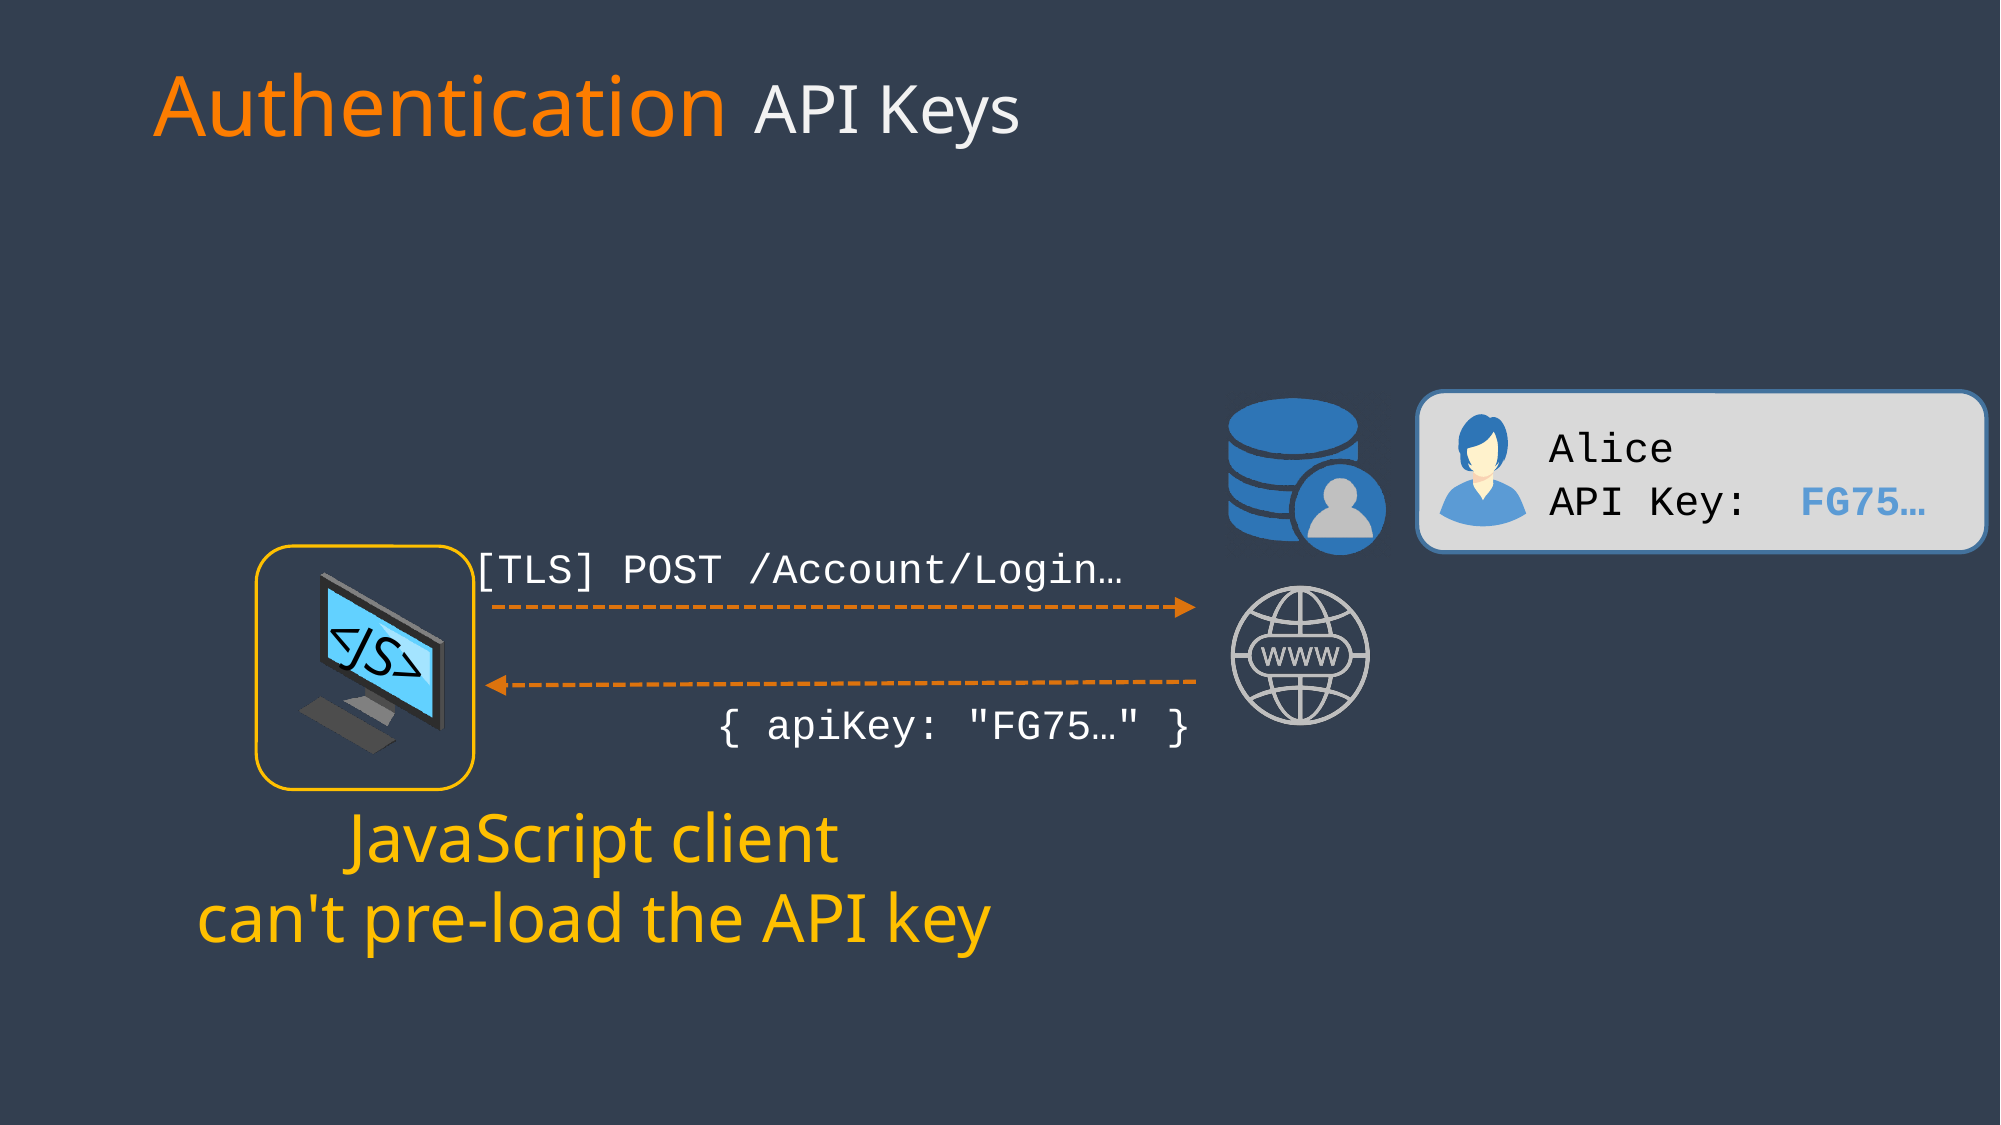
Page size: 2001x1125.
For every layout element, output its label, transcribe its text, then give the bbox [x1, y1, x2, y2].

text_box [485, 681, 1196, 686]
text_box [0, 0, 2000, 181]
picture [1225, 573, 1378, 737]
text_box [TLS] POST /Account/Login… [420, 534, 1199, 600]
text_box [293, 567, 453, 759]
text_box Authentication [138, 45, 1186, 161]
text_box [1225, 391, 1987, 559]
text_box [255, 544, 475, 791]
text_box { apiKey: "FG75…" } [669, 690, 1239, 756]
text_box JavaScript client can't pre-load the API key [0, 788, 1196, 964]
